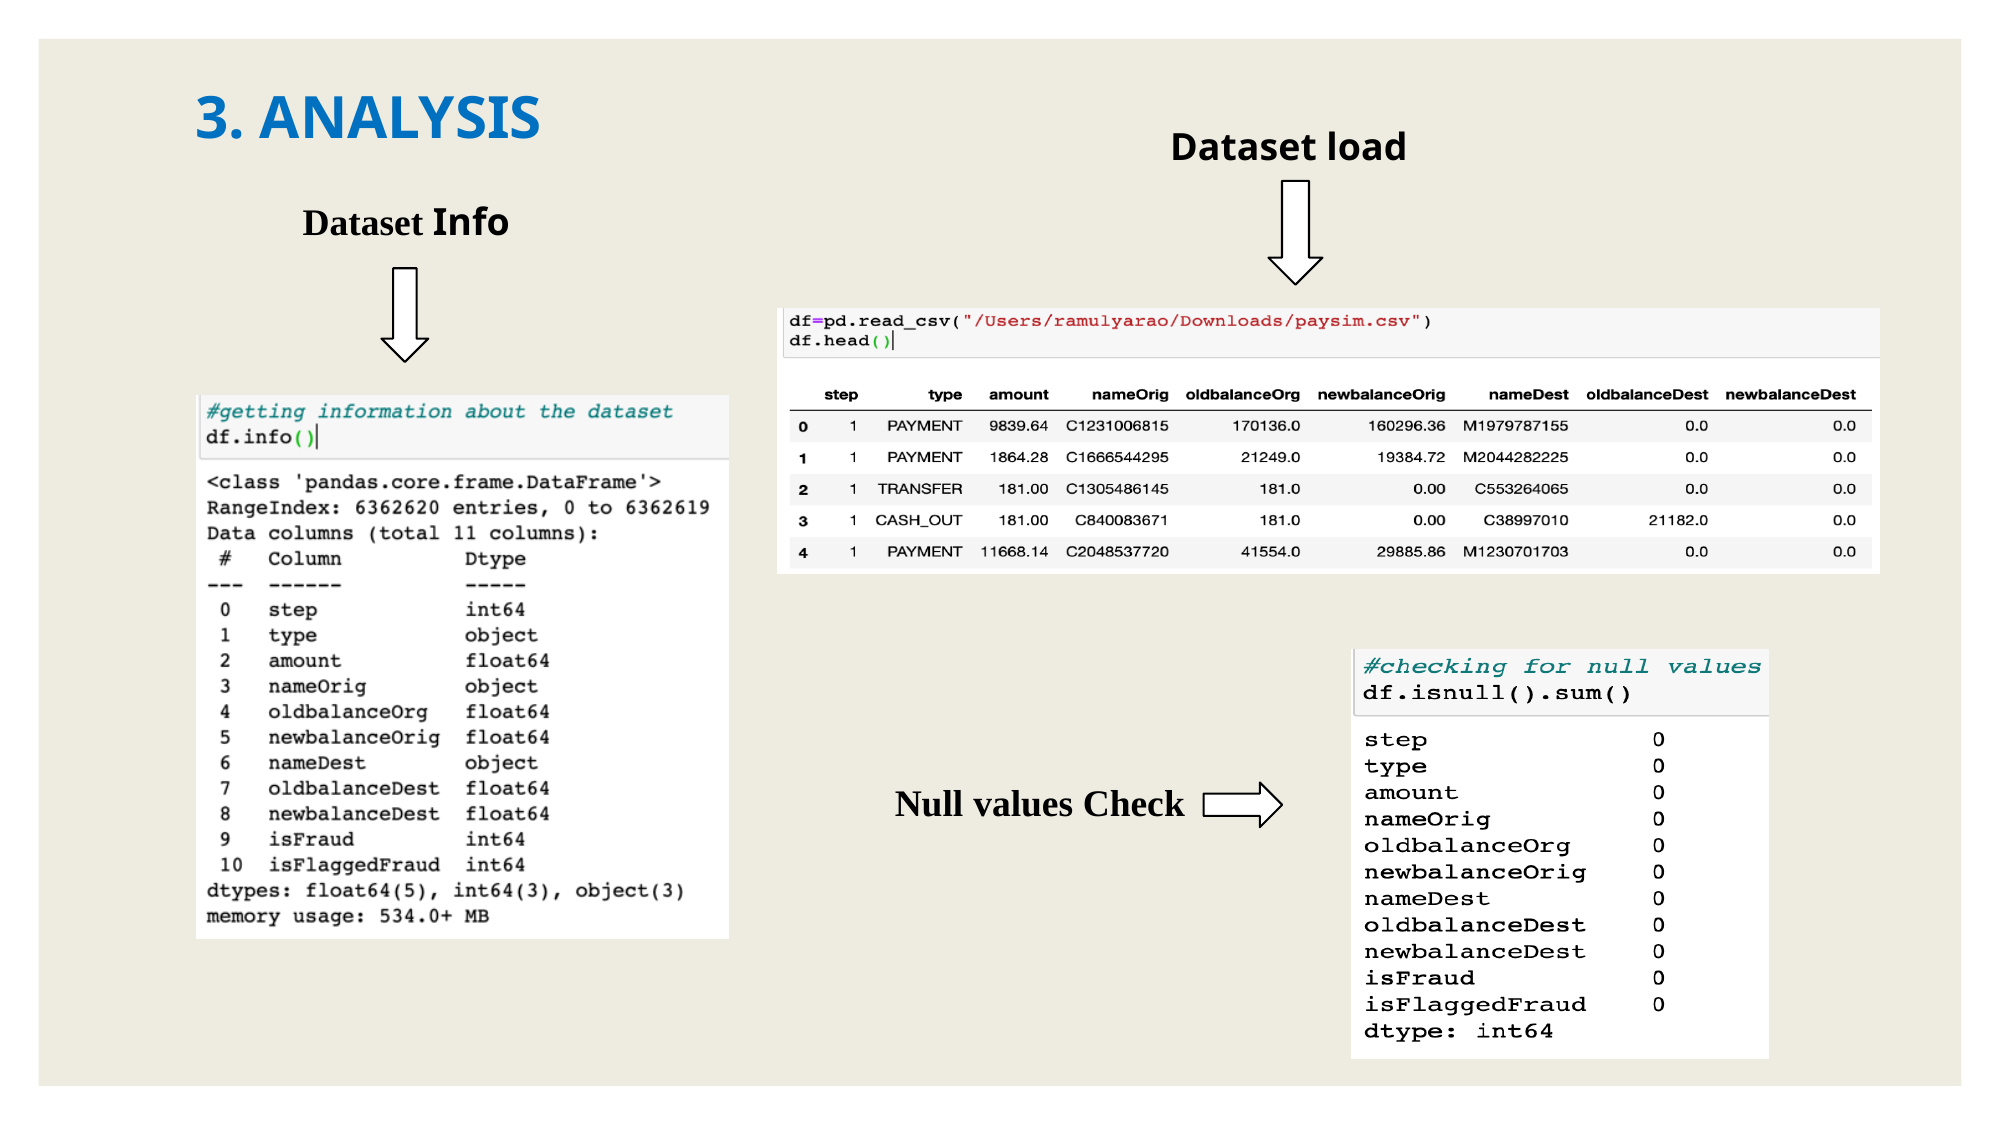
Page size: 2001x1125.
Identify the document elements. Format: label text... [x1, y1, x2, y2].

text_box [1202, 781, 1283, 829]
text_box Dataset load [1155, 115, 1423, 175]
text_box [1267, 179, 1324, 286]
text_box Null values Check [880, 771, 1200, 832]
picture [777, 308, 1880, 574]
picture [1351, 649, 1769, 1059]
text_box [380, 267, 430, 363]
text_box 3. ANALYSIS [180, 72, 1182, 158]
text_box Dataset Info [287, 190, 525, 251]
picture [196, 395, 729, 939]
